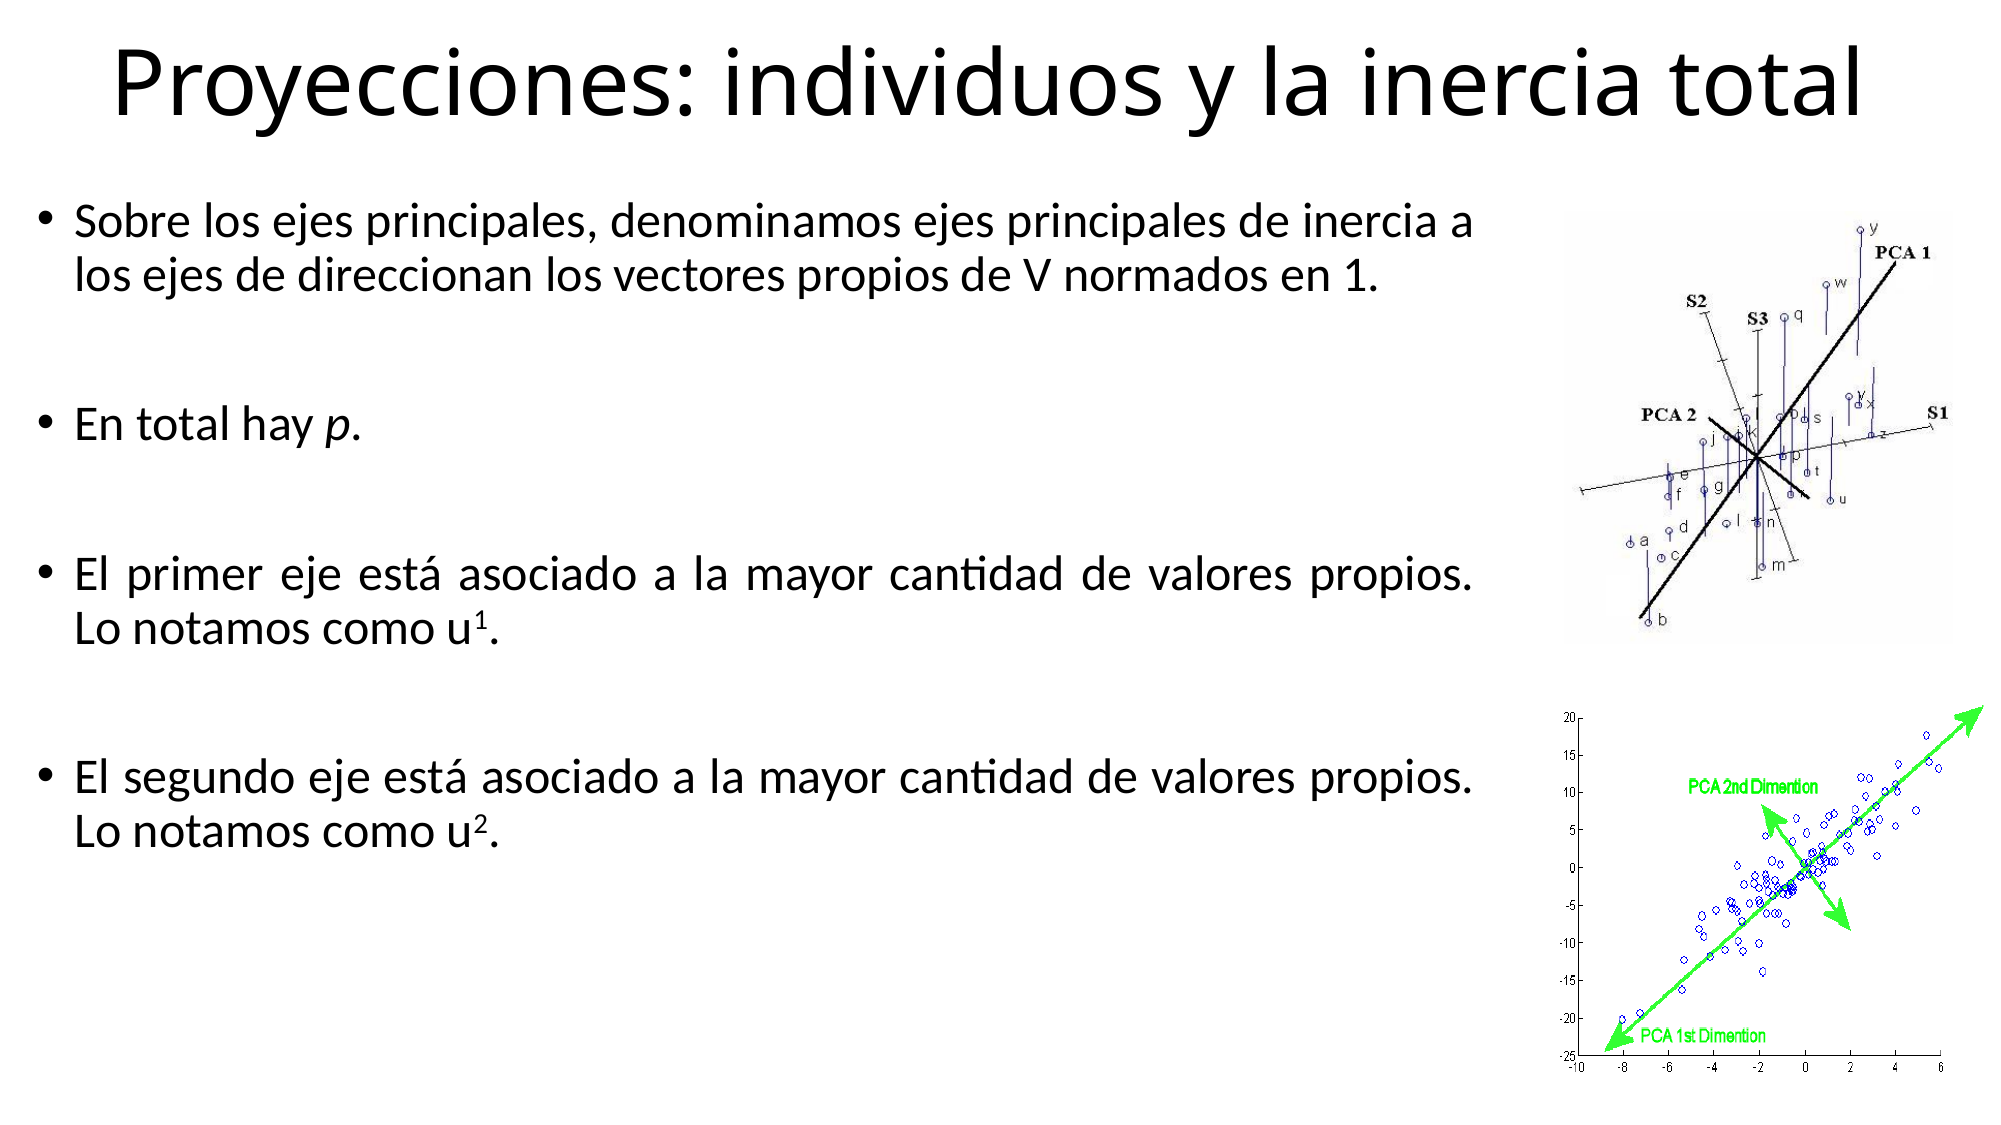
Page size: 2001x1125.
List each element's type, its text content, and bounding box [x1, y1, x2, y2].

picture [1564, 211, 1953, 644]
picture [1517, 686, 1984, 1101]
list Sobre los ejes principales, denominamos ejes principales de inercia a los ejes de direccionan los vectores propios de V normados en 1. En total hay p. El primer eje está asociado a la mayor cantidad de valores propios. Lo notamos como u1. El segundo eje está asociado a la mayor cantidad de valores propios. Lo notamos como u2. [21, 186, 1491, 1101]
title Proyecciones: individuos y la inercia total [32, 21, 1946, 150]
